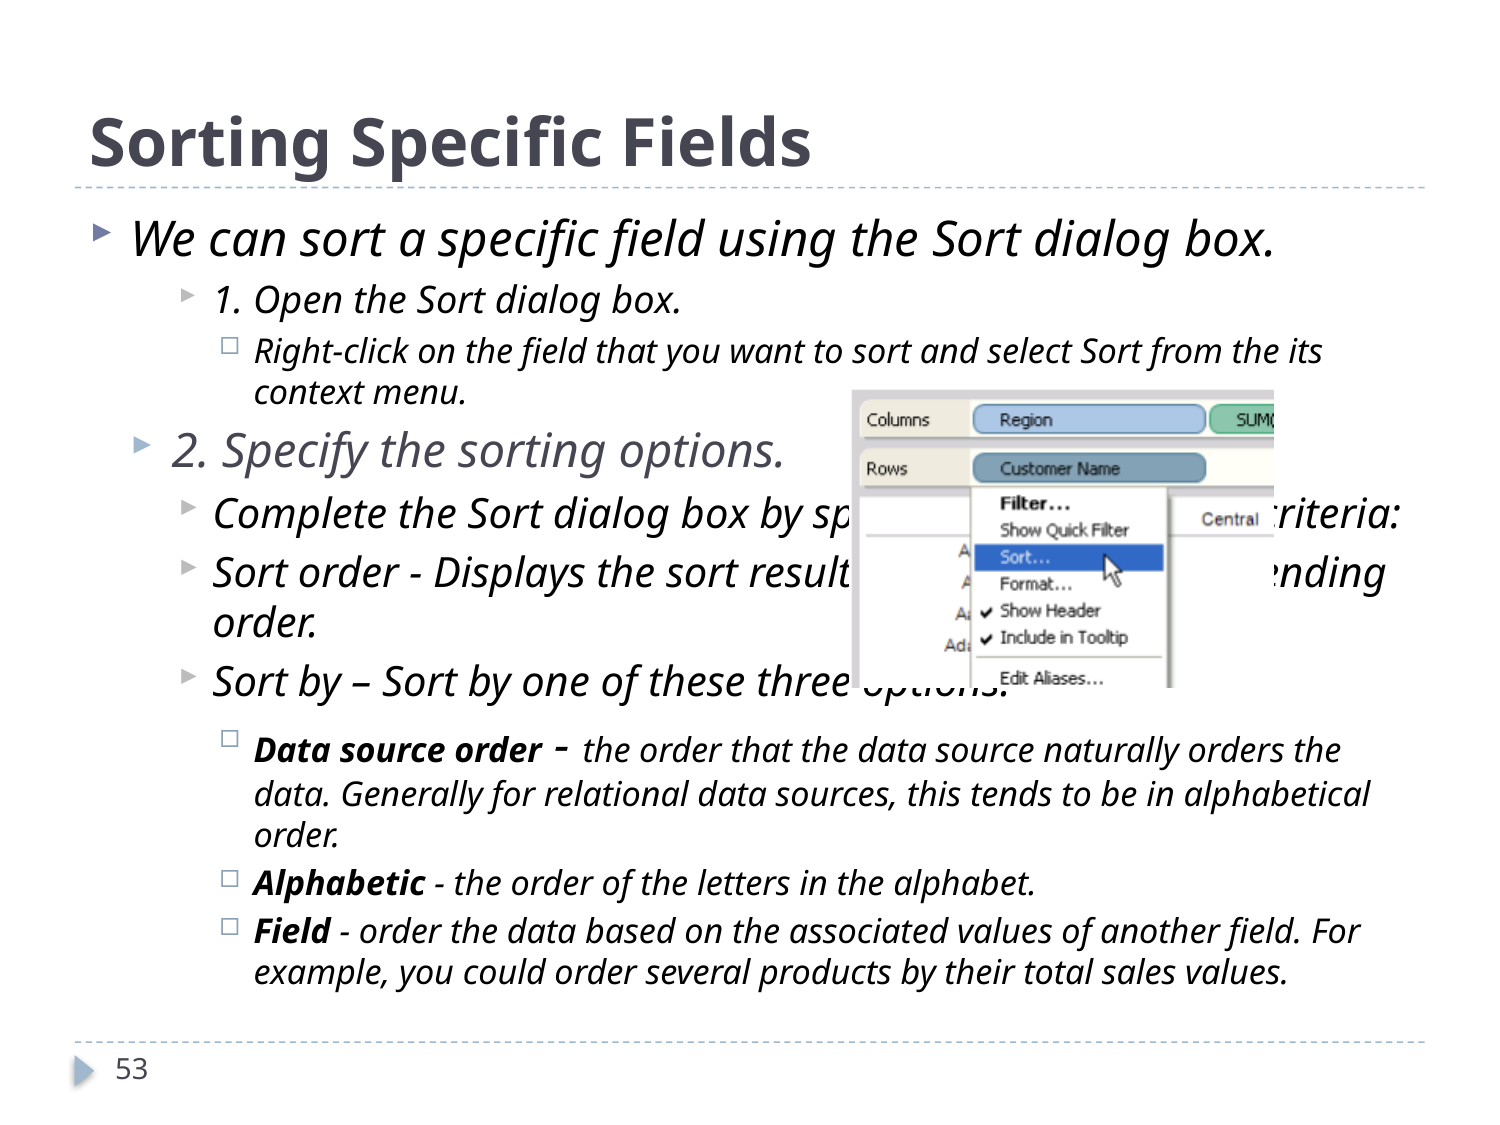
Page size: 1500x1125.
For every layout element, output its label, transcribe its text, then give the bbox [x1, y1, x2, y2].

picture [849, 387, 1274, 688]
slide_number 53 [100, 1042, 426, 1103]
title Sorting Specific Fields [75, 24, 1425, 188]
list We can sort a specific field using the Sort dialog box. 1. Open the Sort dialog box. Right-click on the field that you want to sort and select Sort from the its context menu. 2. Specify the sorting options. Complete the Sort dialog box by specifying the following criteria: Sort order - Displays the sort results in ascending or descending order. Sort by – Sort by one of these three options: Data source order - the order that the data source naturally orders the data. Generally for relational data sources, this tends to be in alphabetical order. Alphabetic - the order of the letters in the alphabet. Field - order the data based on the associated values of another field. For example, you could order several products by their total sales values. [75, 200, 1425, 1010]
